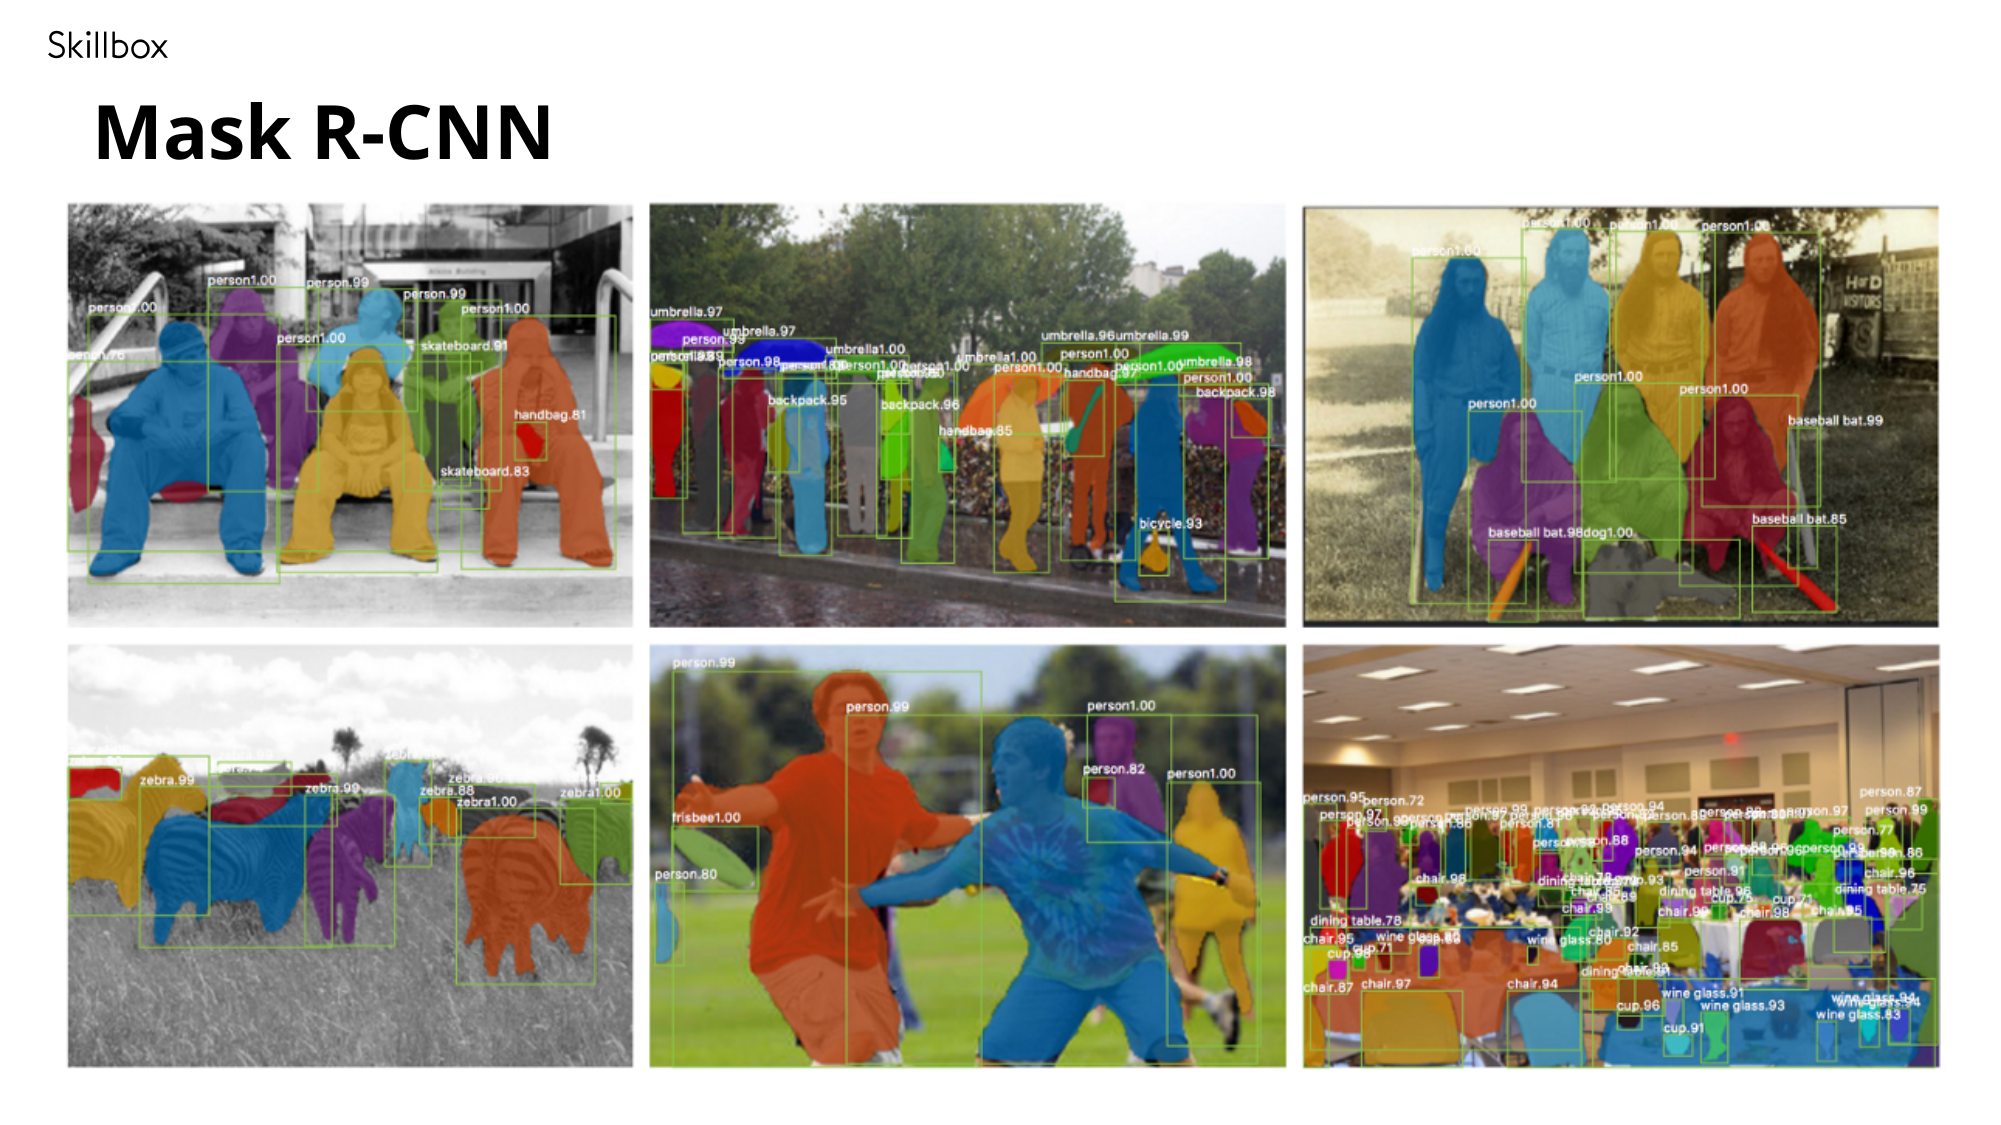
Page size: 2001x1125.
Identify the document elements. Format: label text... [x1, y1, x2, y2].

picture [48, 30, 168, 59]
picture [53, 186, 1950, 1075]
text_box Mask R-CNN [77, 81, 1982, 190]
